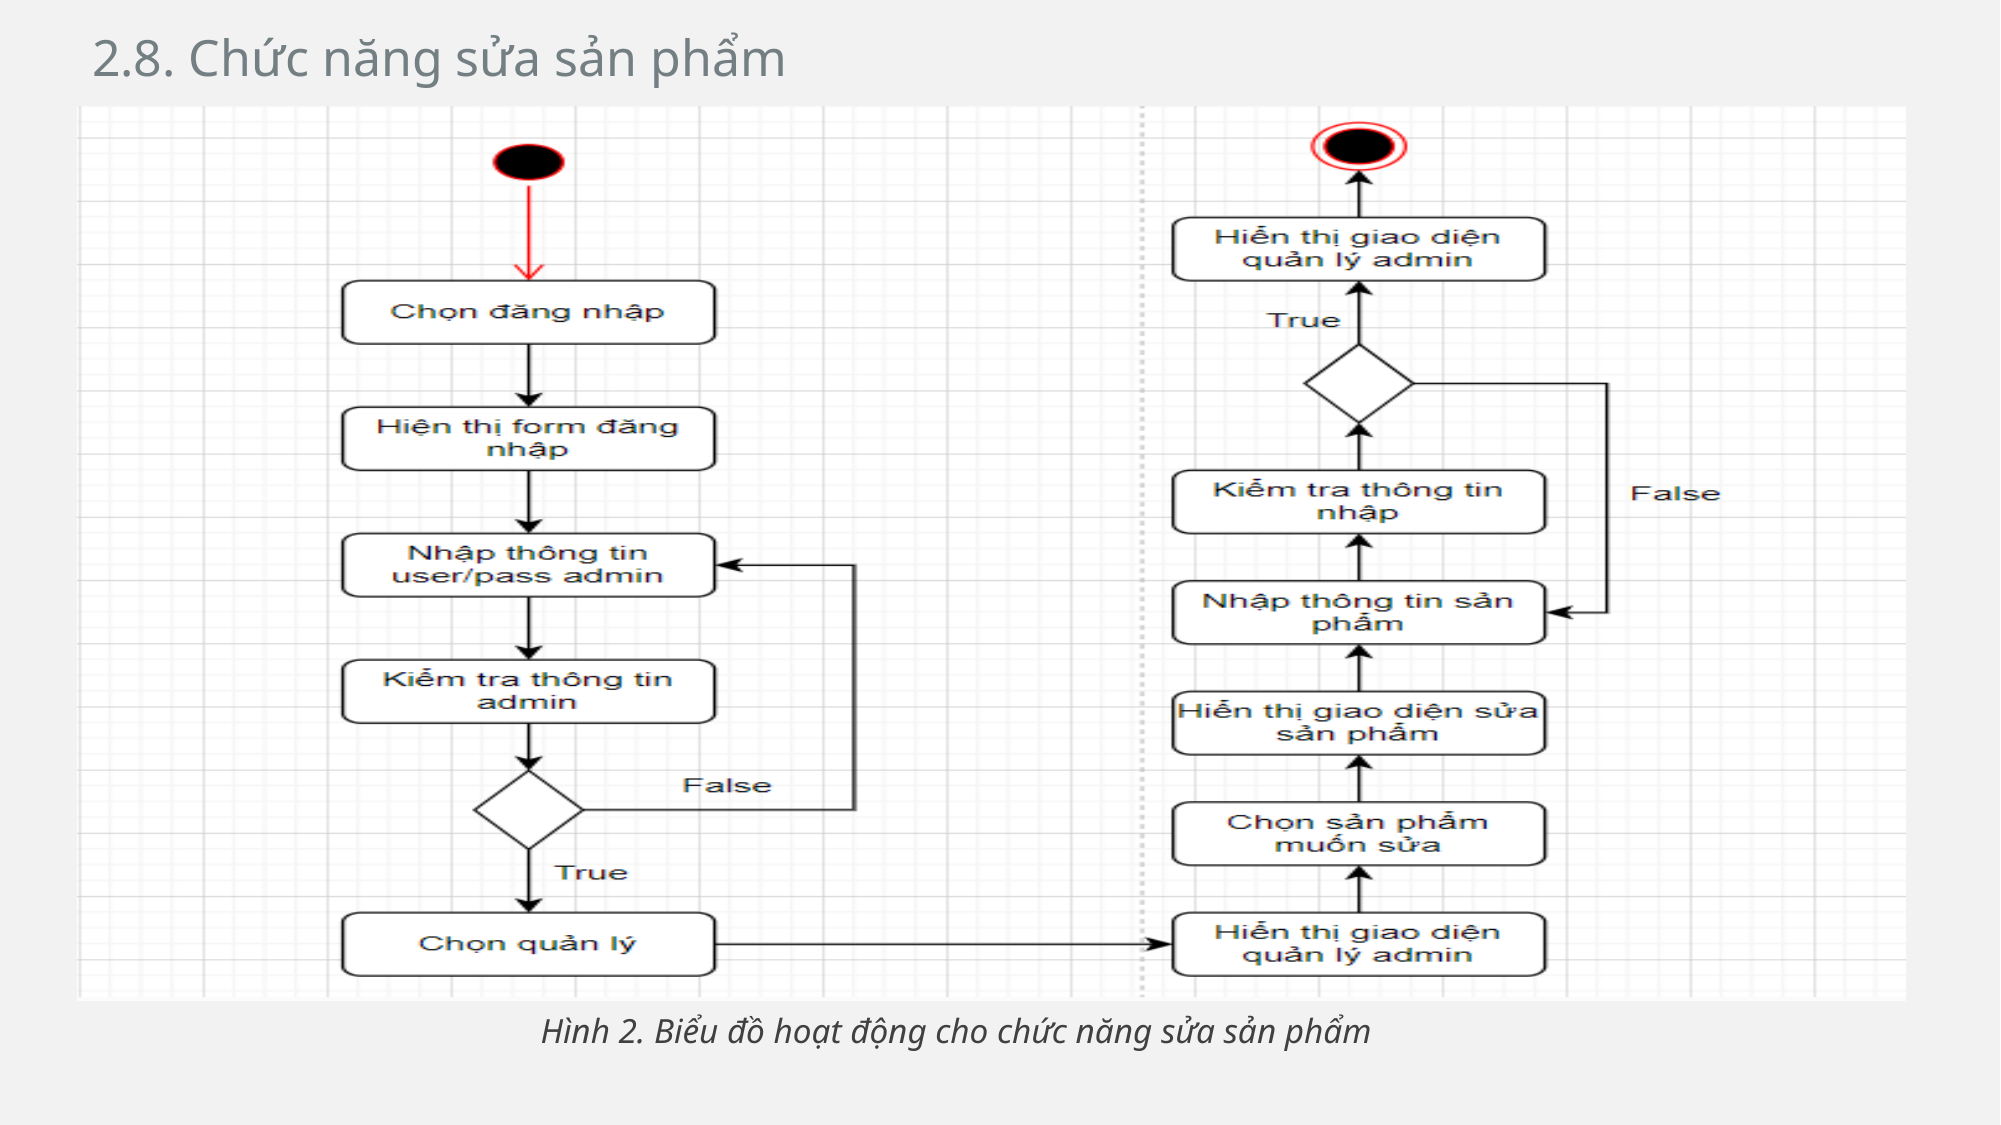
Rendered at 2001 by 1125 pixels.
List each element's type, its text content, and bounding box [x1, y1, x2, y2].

picture [76, 106, 1906, 1001]
text_box Hình 2. Biểu đồ hoạt động cho chức năng sửa sản phẩm [473, 1001, 1440, 1058]
text_box 2.8. Chức năng sửa sản phẩm [77, 25, 1093, 84]
